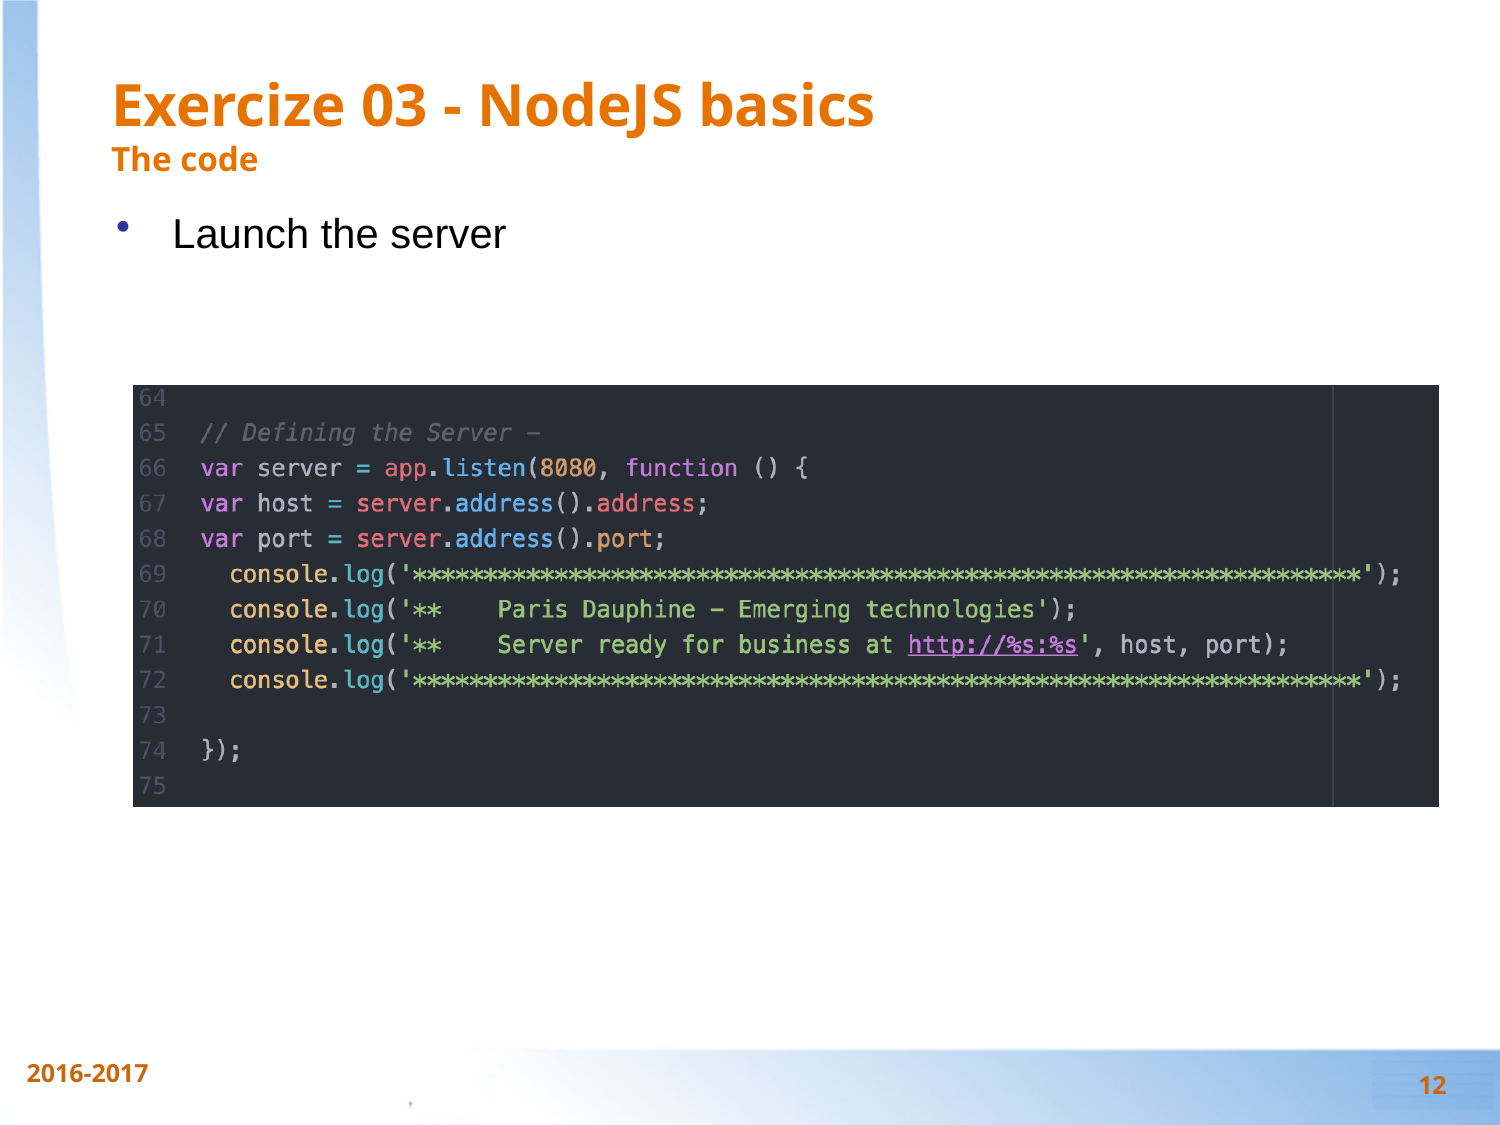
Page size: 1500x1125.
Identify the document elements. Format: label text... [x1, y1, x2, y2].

picture [0, 0, 1500, 1125]
slide_number 12 [1394, 1058, 1500, 1112]
title Exercize 03 - NodeJS basics The code [96, 90, 1472, 186]
picture [133, 385, 1439, 807]
list Launch the server [101, 199, 1472, 1059]
